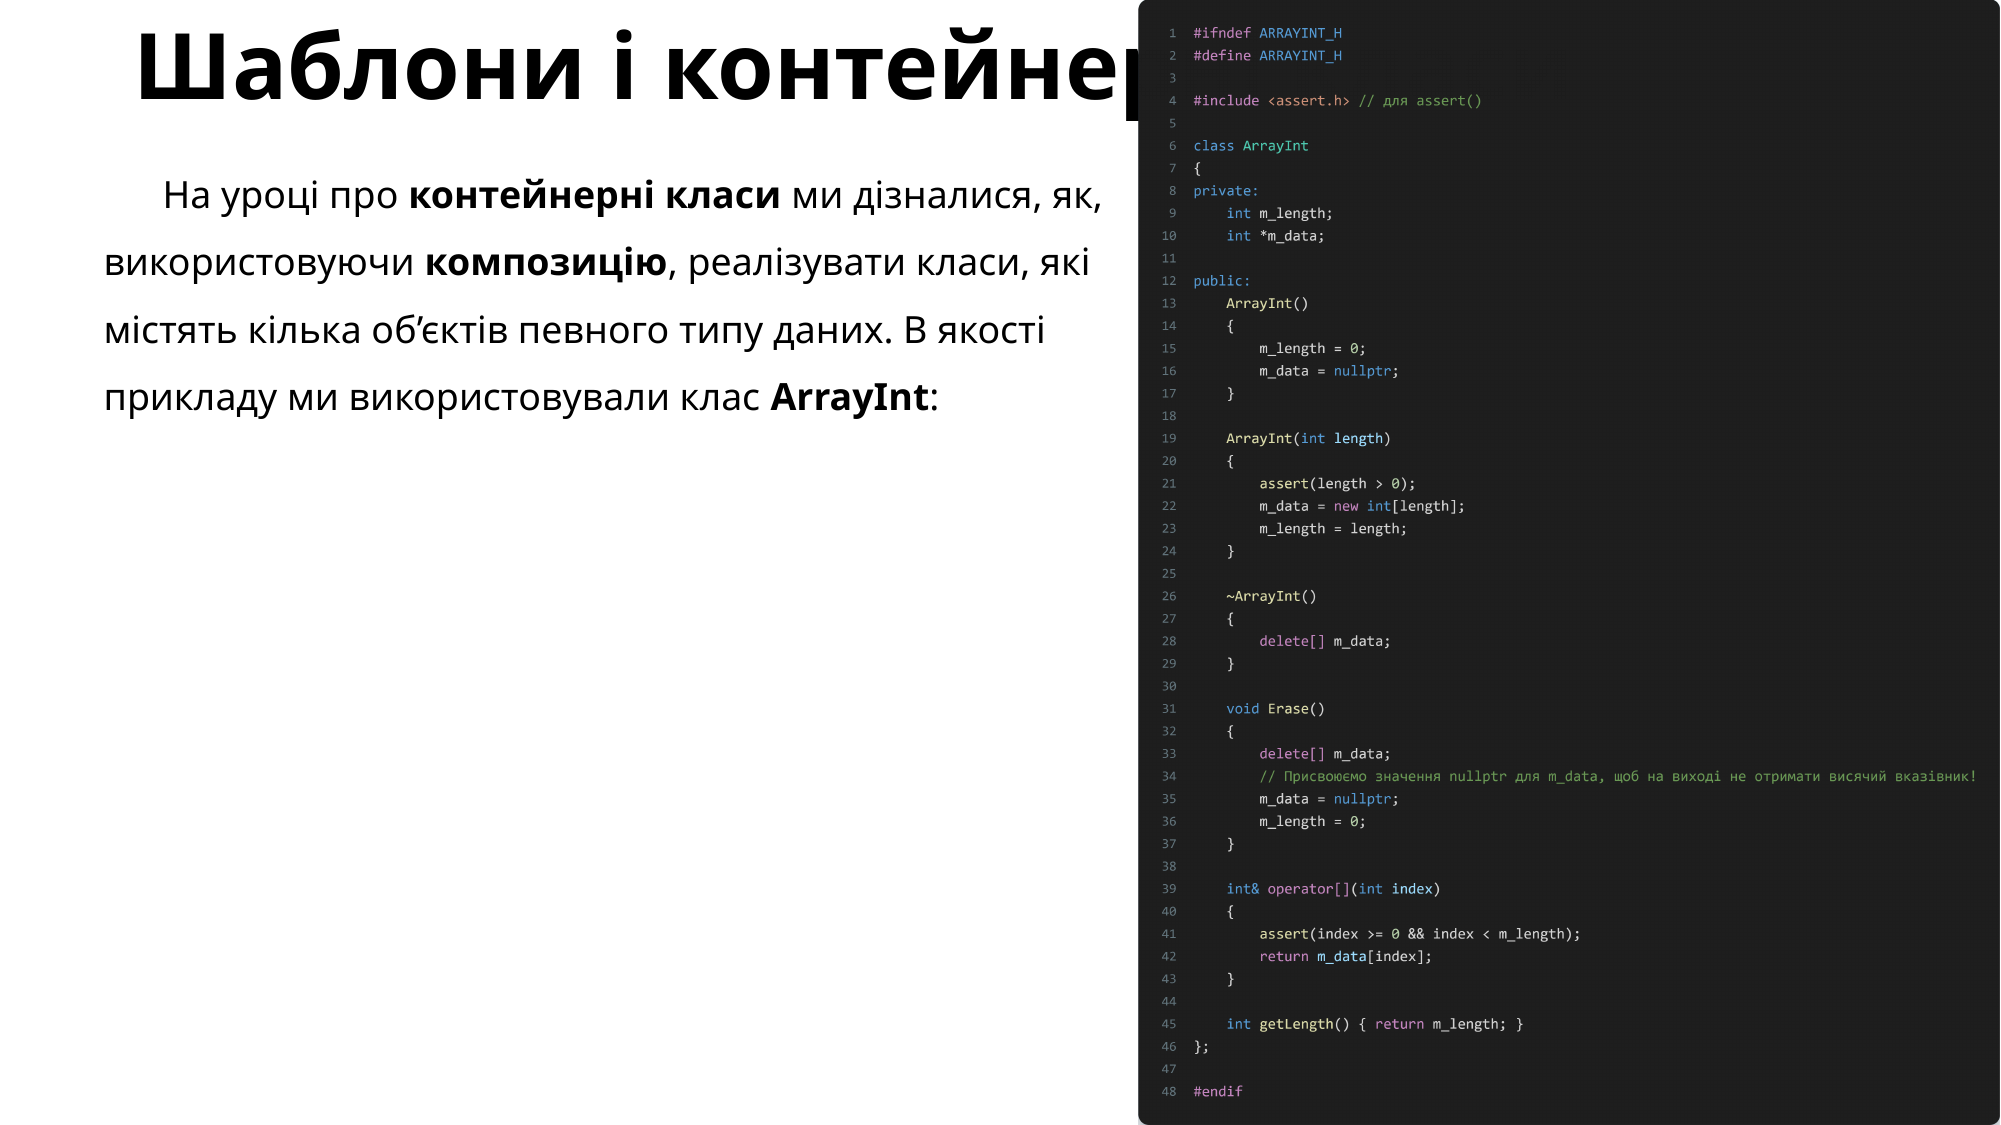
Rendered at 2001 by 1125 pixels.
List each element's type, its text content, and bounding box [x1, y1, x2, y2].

list На уроці про контейнерні класи ми дізналися, як, використовуючи композицію, реалізувати класи, які містять кілька об’єктів певного типу даних. В якості прикладу ми використовували клас ArrayInt: [0, 140, 1138, 1125]
picture [1138, 0, 2000, 1125]
title Шаблони і контейнерні класи [0, 0, 1138, 140]
